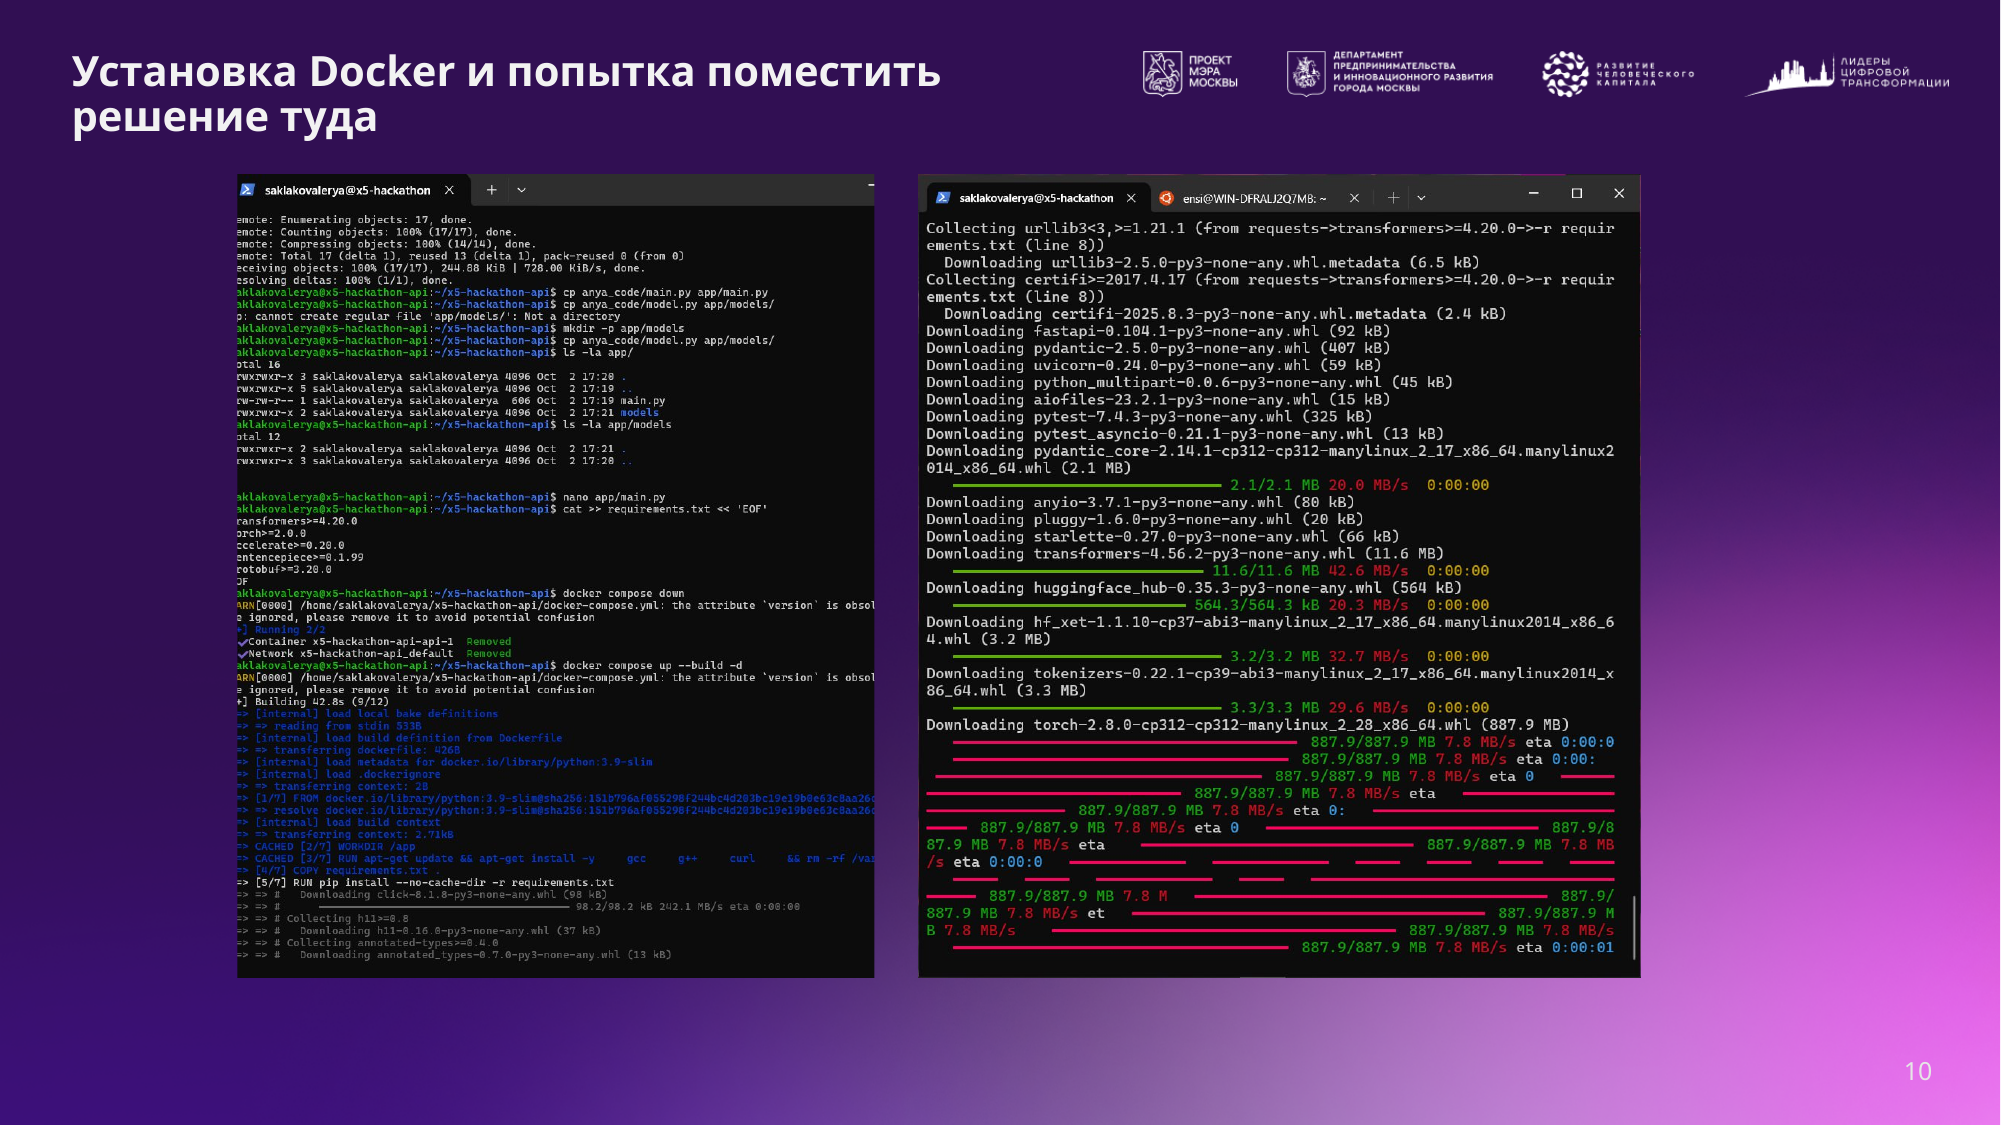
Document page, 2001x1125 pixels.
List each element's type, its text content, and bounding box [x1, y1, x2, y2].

title Установка Docker и попытка поместить решение туда [56, 85, 1675, 148]
slide_number 10 [1872, 1042, 1964, 1103]
picture [0, 0, 2001, 1125]
